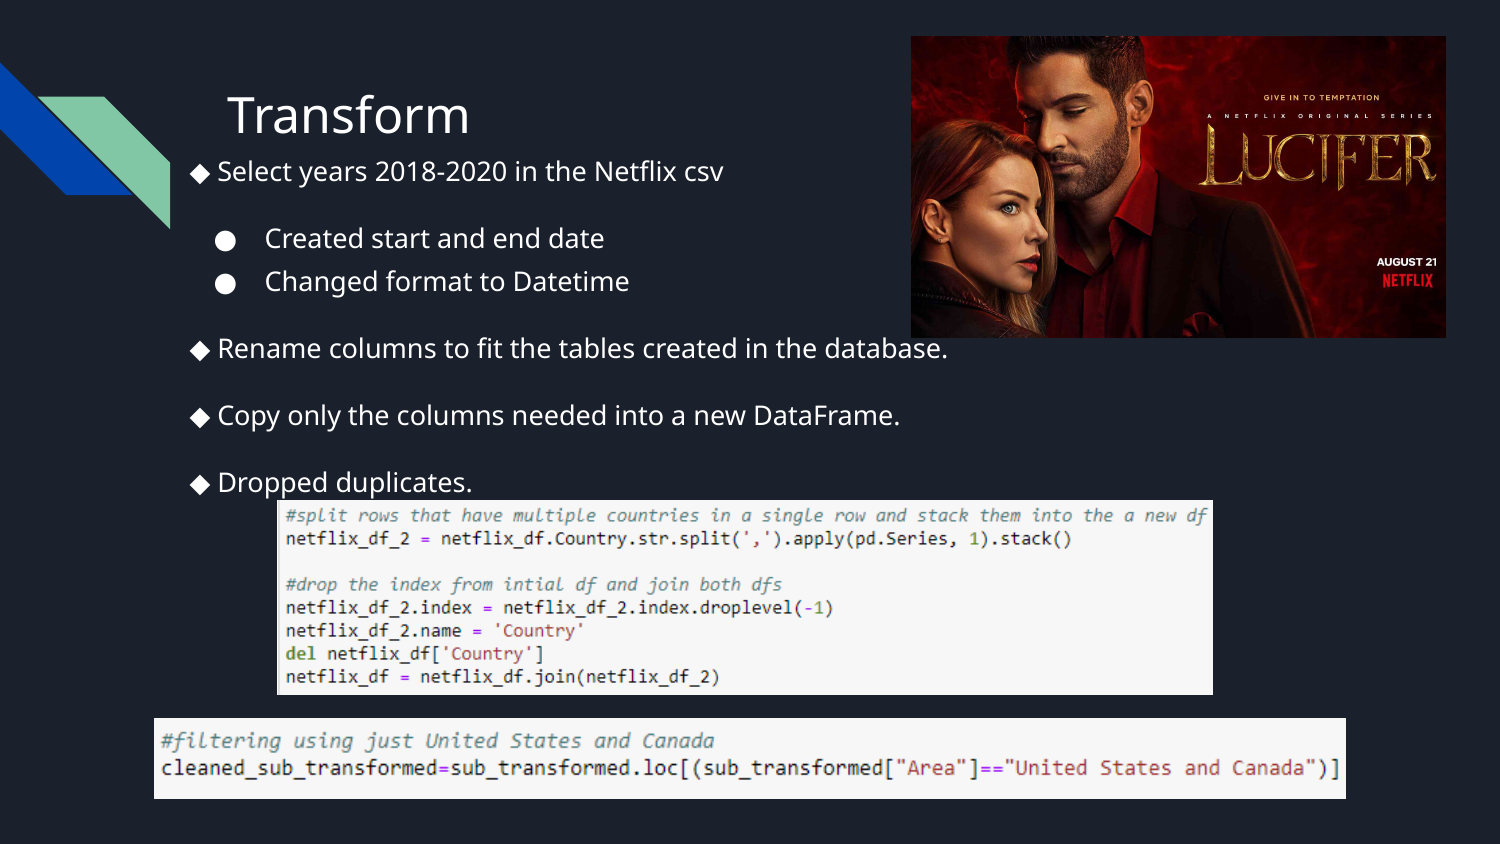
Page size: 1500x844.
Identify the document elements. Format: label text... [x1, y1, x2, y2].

picture [33, 718, 1346, 808]
picture [277, 500, 1213, 695]
picture [910, 36, 1446, 338]
title Transform [212, 64, 905, 132]
list ◆ Select years 2018-2020 in the Netflix csv Created start and end date Changed format to Datetime ◆ Rename columns to fit the tables created in the database. ◆ Copy only the columns needed into a new DataFrame. ◆ Dropped duplicates. [174, 132, 1425, 760]
